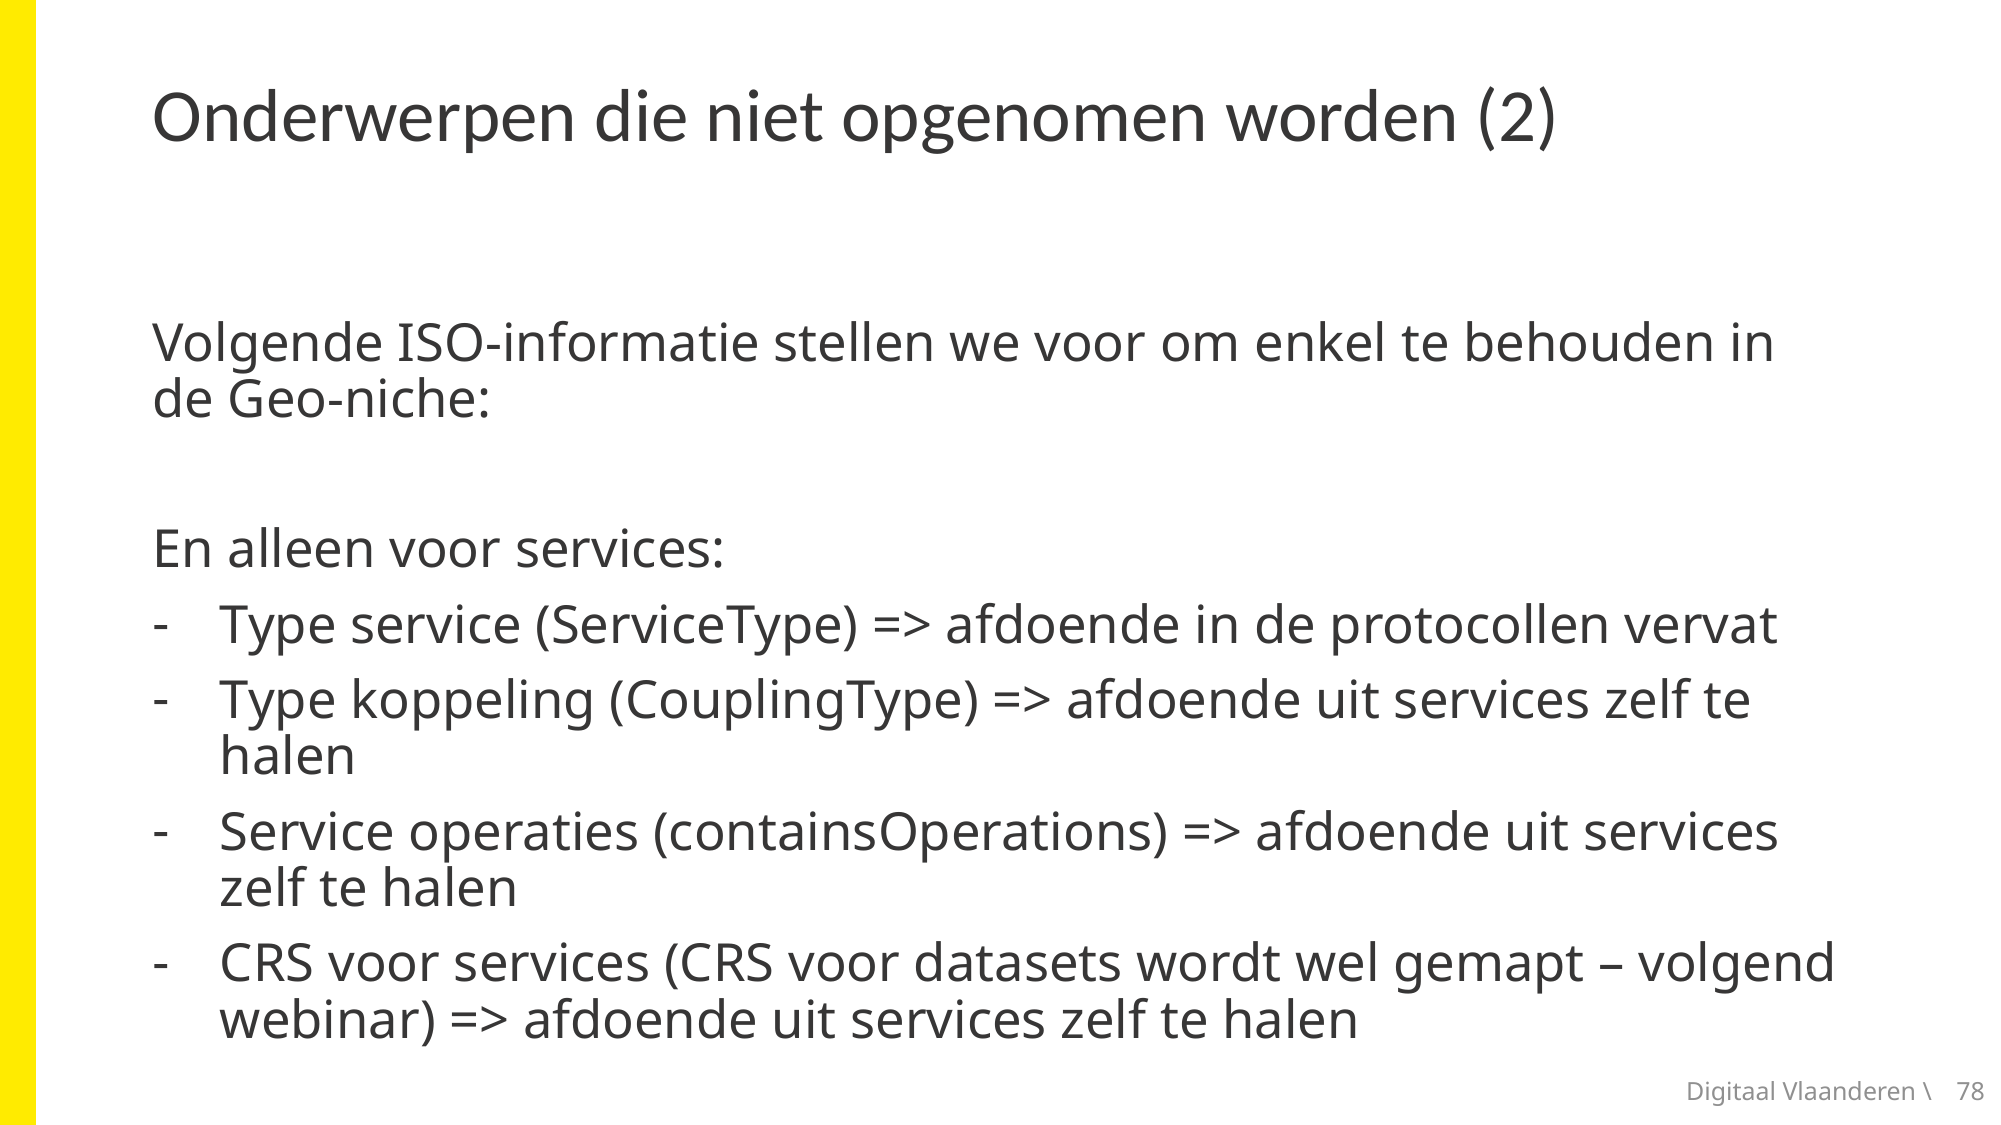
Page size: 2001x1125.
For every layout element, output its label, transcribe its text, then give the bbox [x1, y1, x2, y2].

slide_number 78 [1862, 1062, 2000, 1123]
title Onderwerpen die niet opgenomen worden (2) [137, 59, 1863, 176]
footer Digitaal Vlaanderen \ [1608, 1062, 1862, 1123]
list Volgende ISO-informatie stellen we voor om enkel te behouden in de Geo-niche: En alleen voor services: Type service (ServiceType) => afdoende in de protocollen vervat Type koppeling (CouplingType) => afdoende uit services zelf te halen Service operaties (containsOperations) => afdoende uit services zelf te halen CRS voor services (CRS voor datasets wordt wel gemapt – volgend webinar) => afdoende uit services zelf te halen [137, 308, 1863, 1063]
